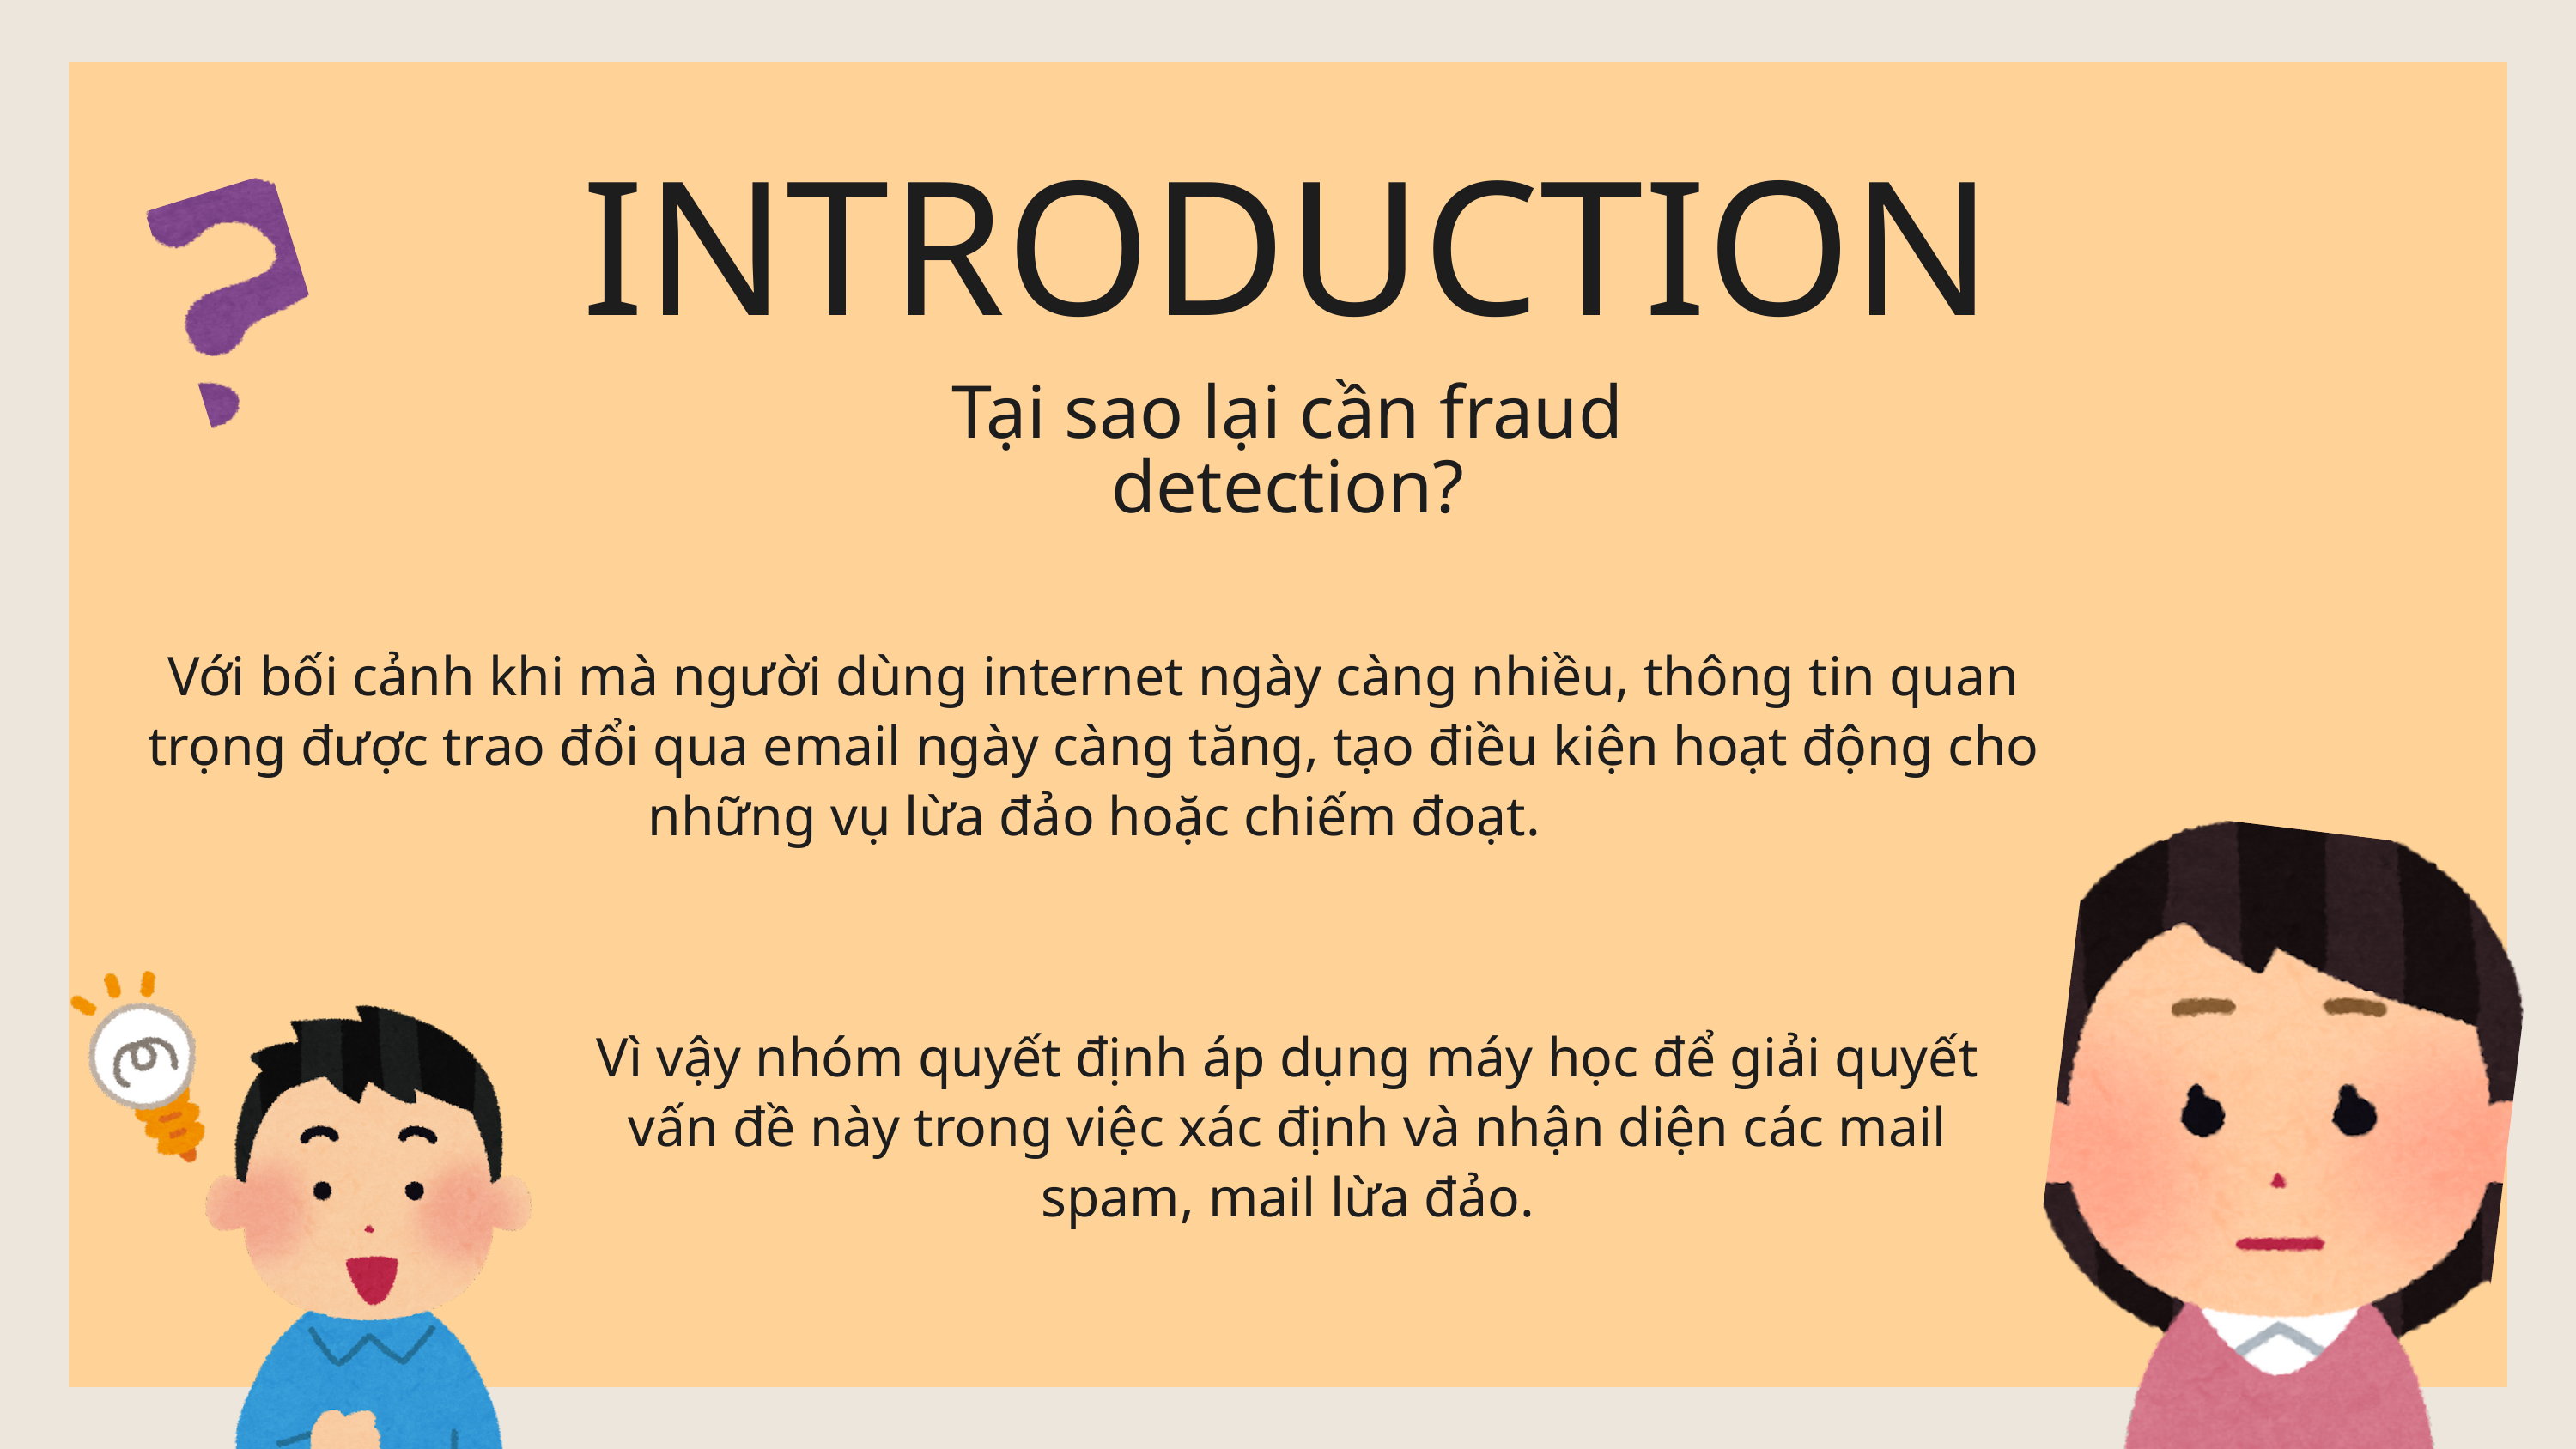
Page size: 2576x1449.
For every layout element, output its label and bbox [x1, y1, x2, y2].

text_box [2014, 1394, 2478, 1449]
text_box [69, 1394, 532, 1449]
text_box [2512, 855, 2543, 1113]
text_box [68, 61, 2508, 1388]
